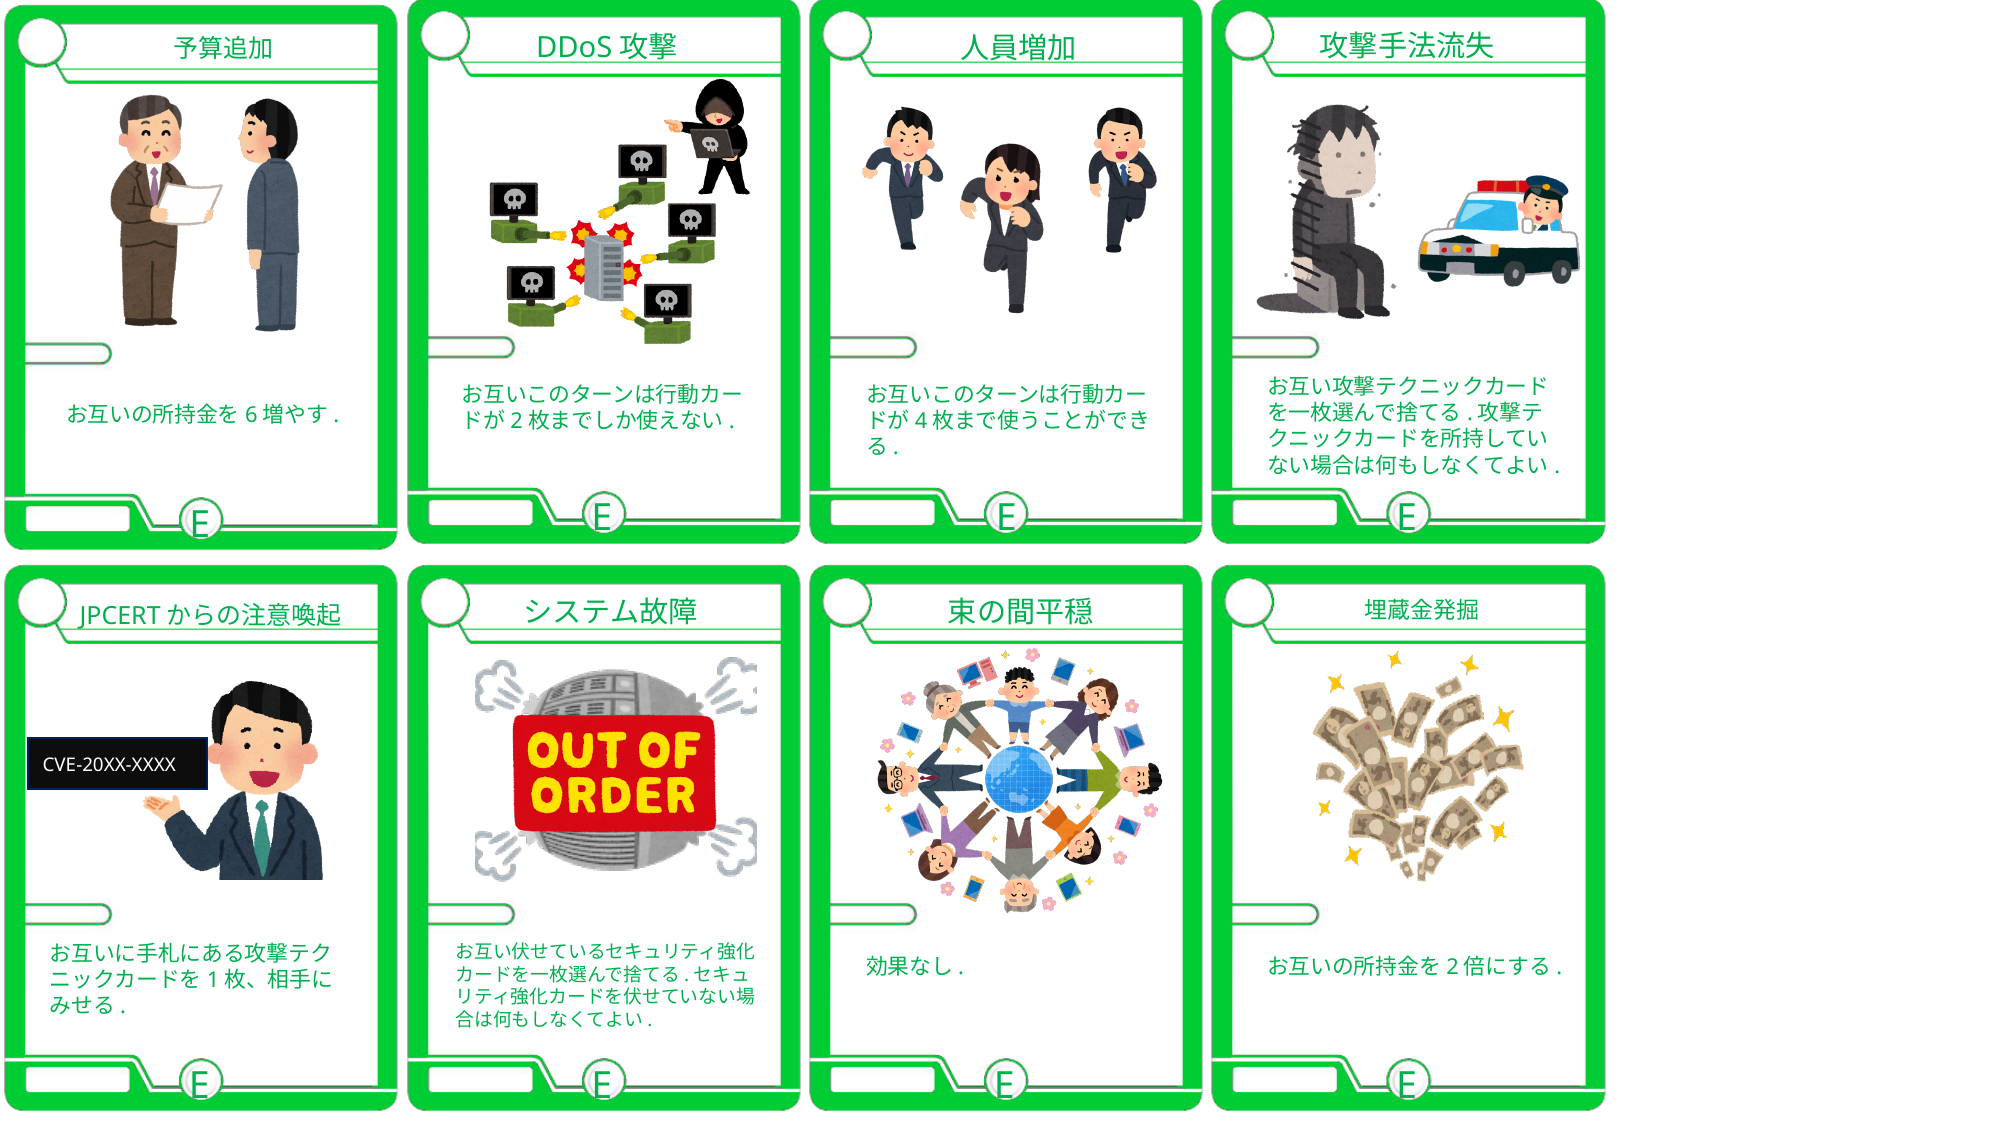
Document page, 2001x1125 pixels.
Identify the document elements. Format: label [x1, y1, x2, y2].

picture [0, 562, 1610, 1114]
picture [0, 0, 1610, 553]
